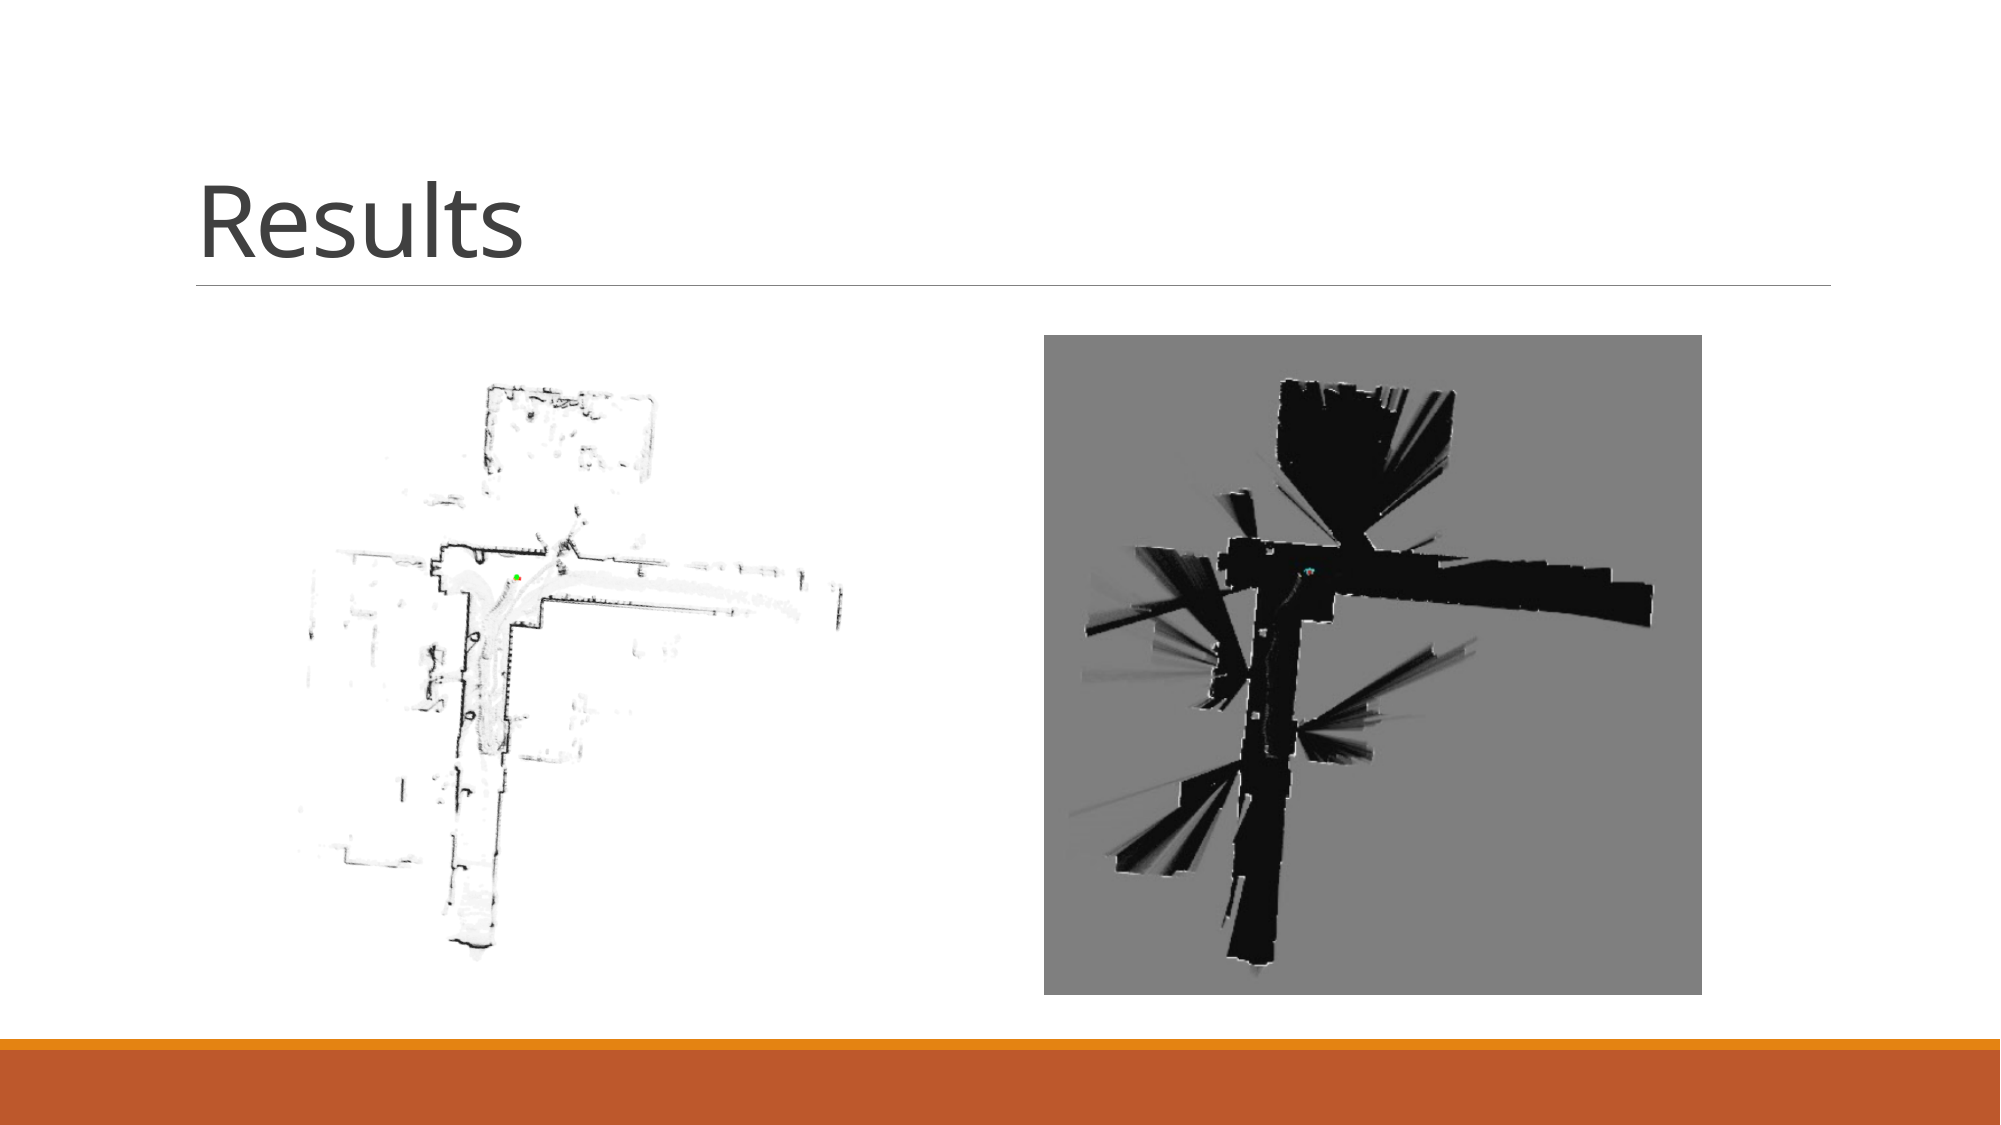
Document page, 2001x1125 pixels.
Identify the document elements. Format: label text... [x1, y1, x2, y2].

picture [1044, 334, 1703, 995]
title Results [180, 47, 1830, 285]
picture [181, 294, 943, 1037]
